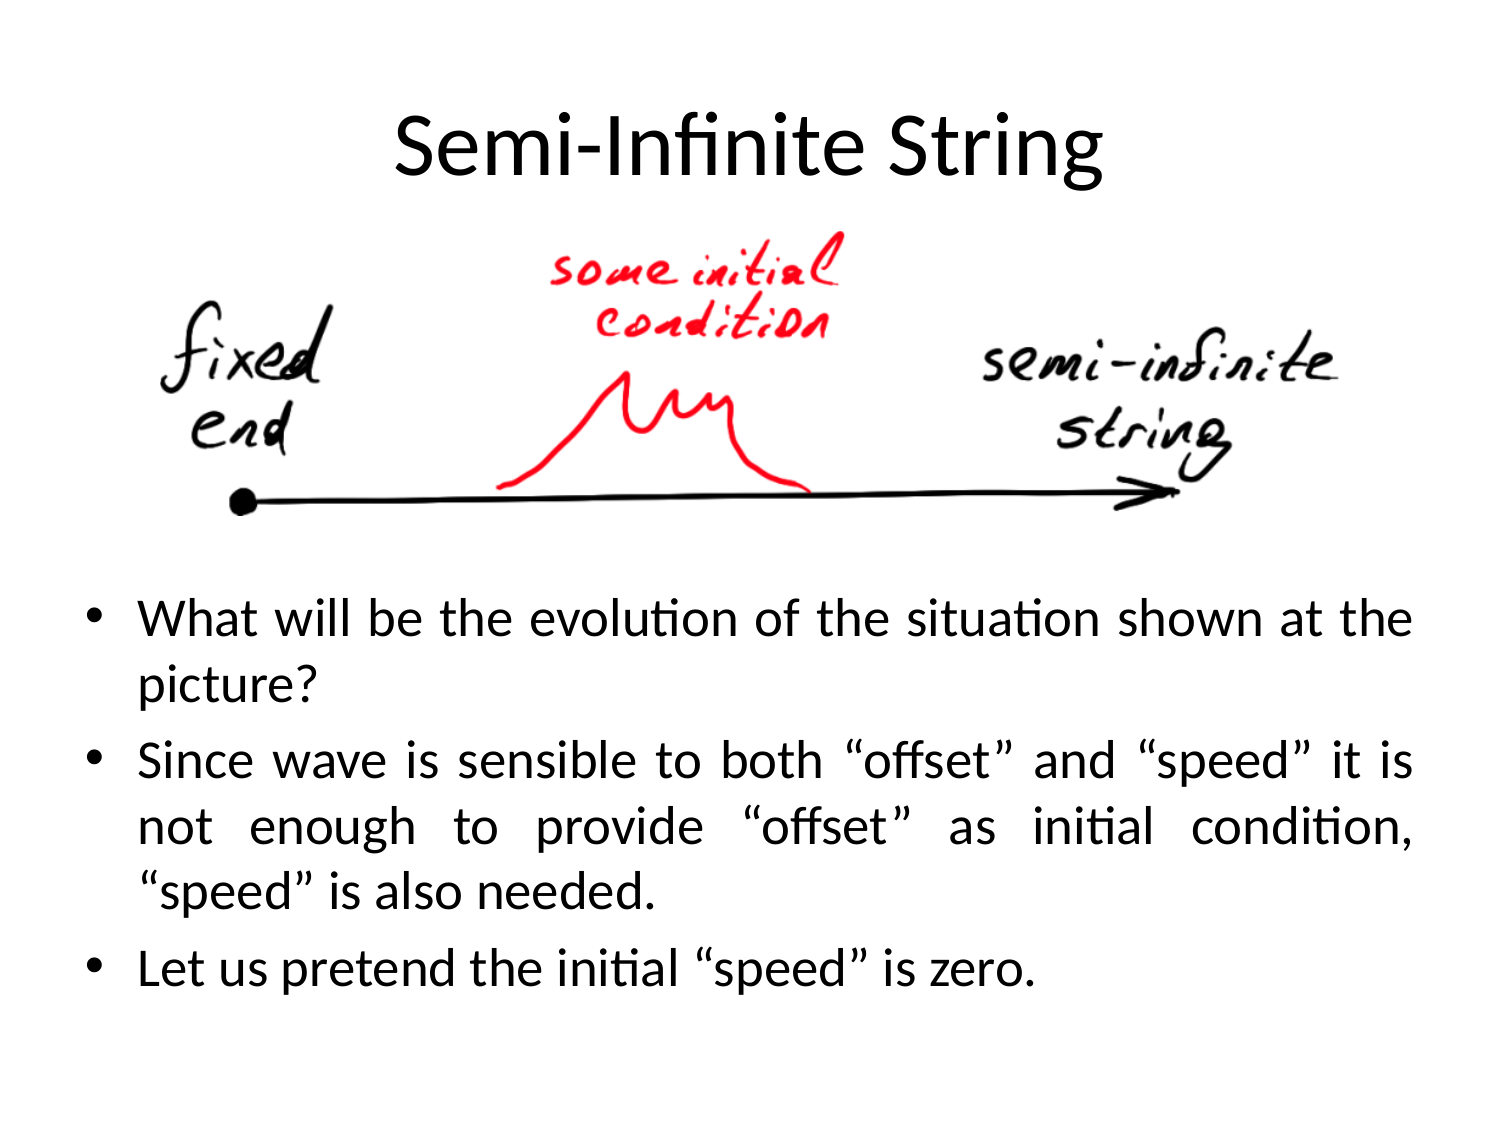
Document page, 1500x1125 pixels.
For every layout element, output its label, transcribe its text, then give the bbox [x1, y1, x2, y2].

list What will be the evolution of the situation shown at the picture? Since wave is sensible to both “offset” and “speed” it is not enough to provide “offset” as initial condition, “speed” is also needed. Let us pretend the initial “speed” is zero. [69, 574, 1430, 1005]
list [160, 231, 1340, 516]
title Semi-Infinite String [75, 45, 1425, 233]
